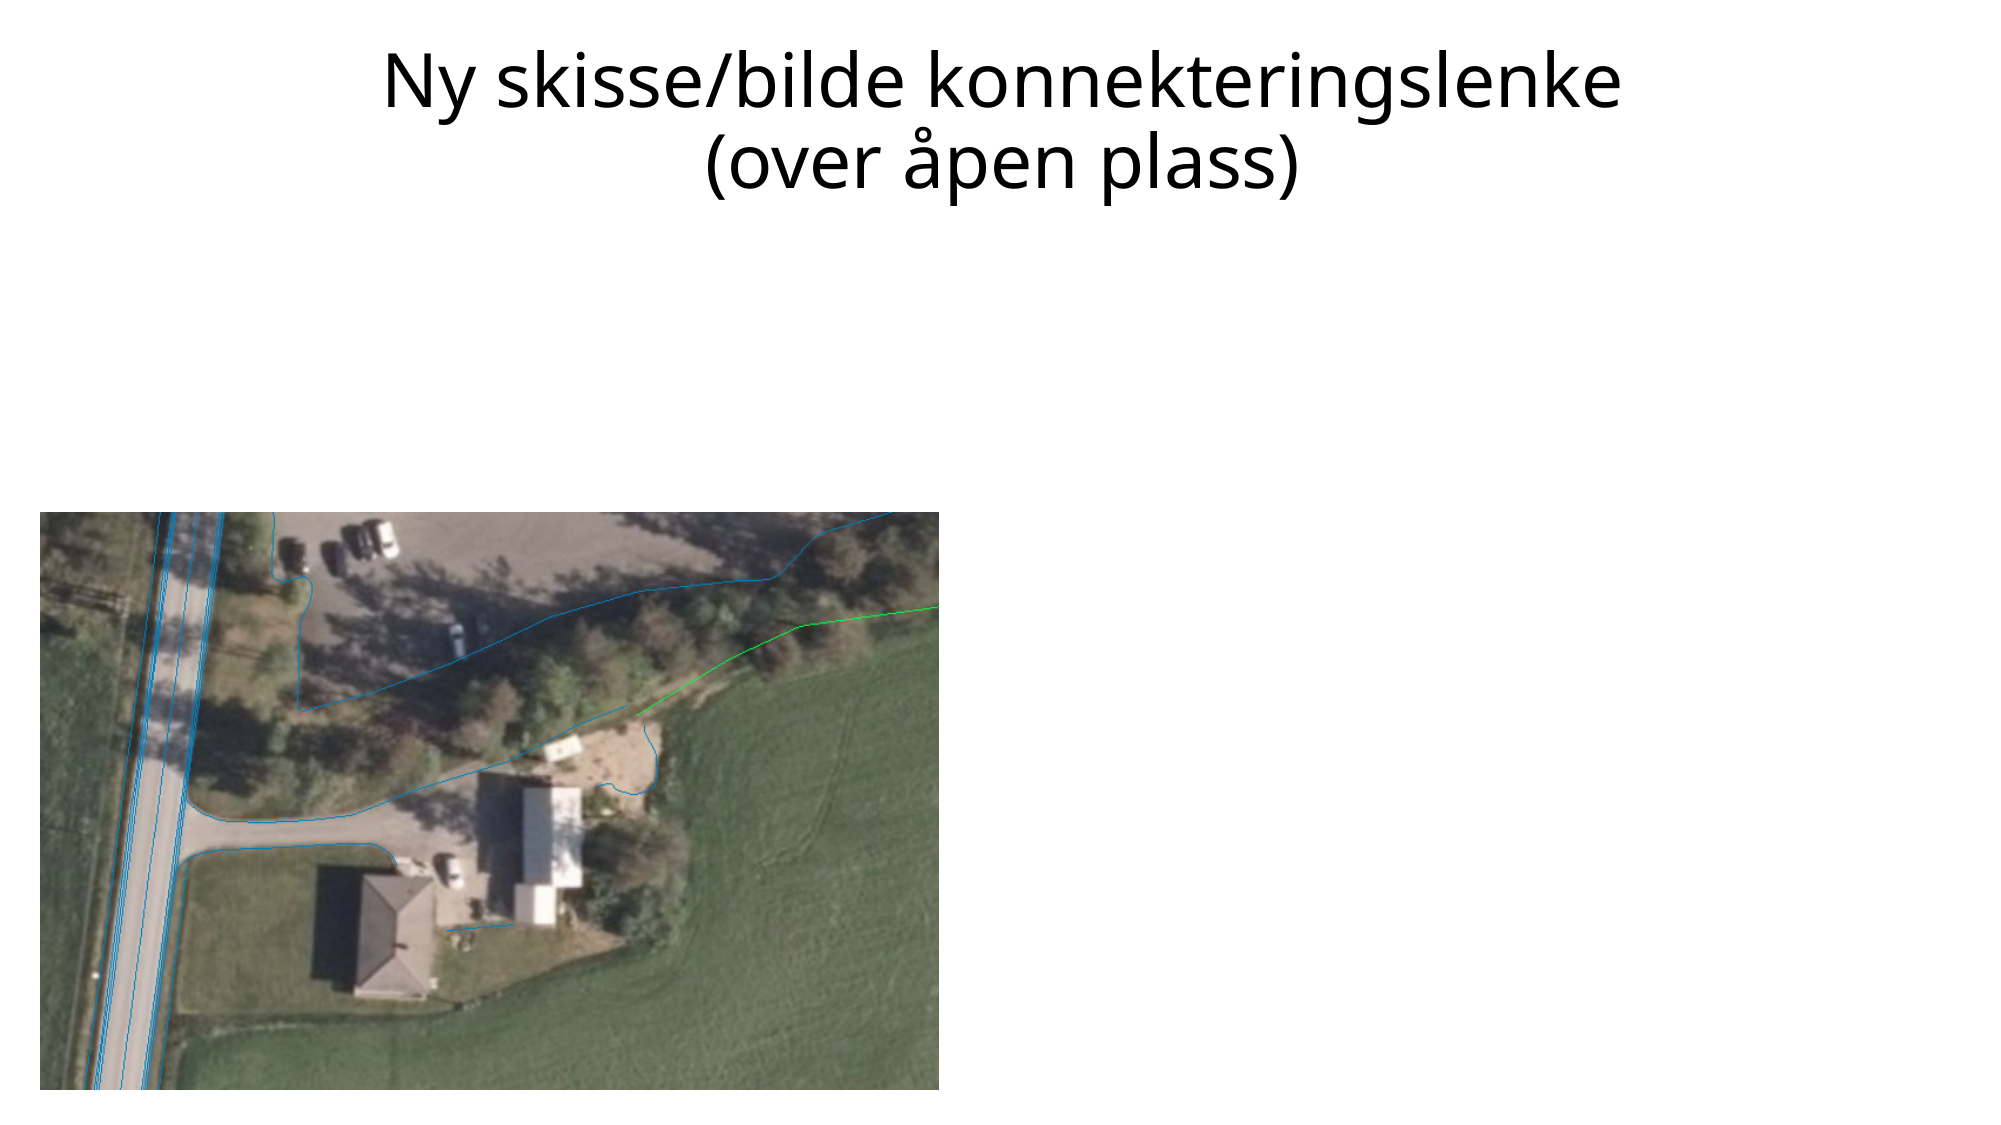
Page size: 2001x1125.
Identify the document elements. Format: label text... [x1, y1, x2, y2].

picture [40, 512, 939, 1090]
title Ny skisse/bilde konnekteringslenke (over åpen plass) [103, 32, 1903, 213]
